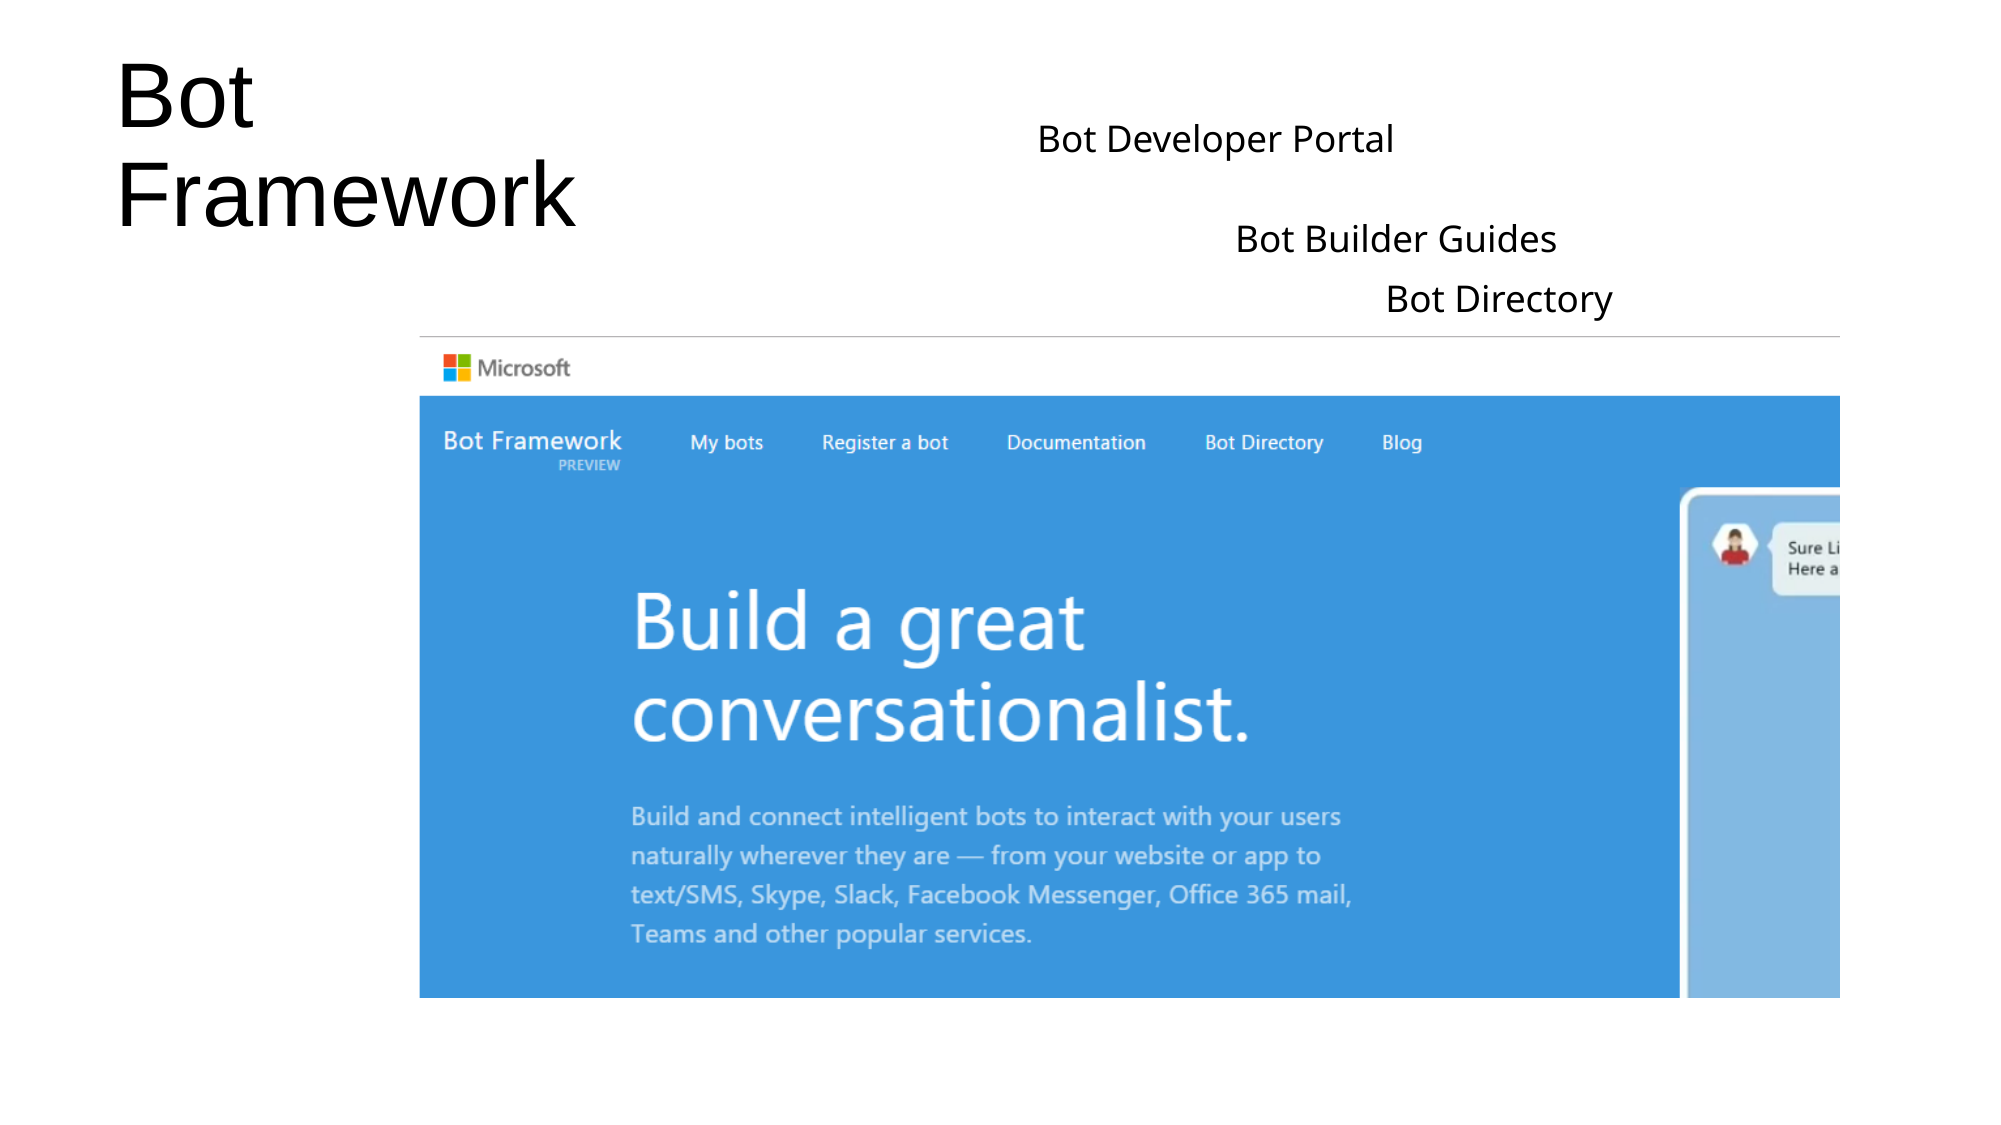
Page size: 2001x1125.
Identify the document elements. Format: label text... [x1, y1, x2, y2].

text_box Bot Builder Guides [1220, 207, 1573, 267]
text_box Bot Directory [1370, 267, 1628, 327]
title Bot Framework [100, 38, 1883, 257]
picture [419, 336, 1840, 999]
text_box Bot Developer Portal [1022, 108, 1410, 168]
